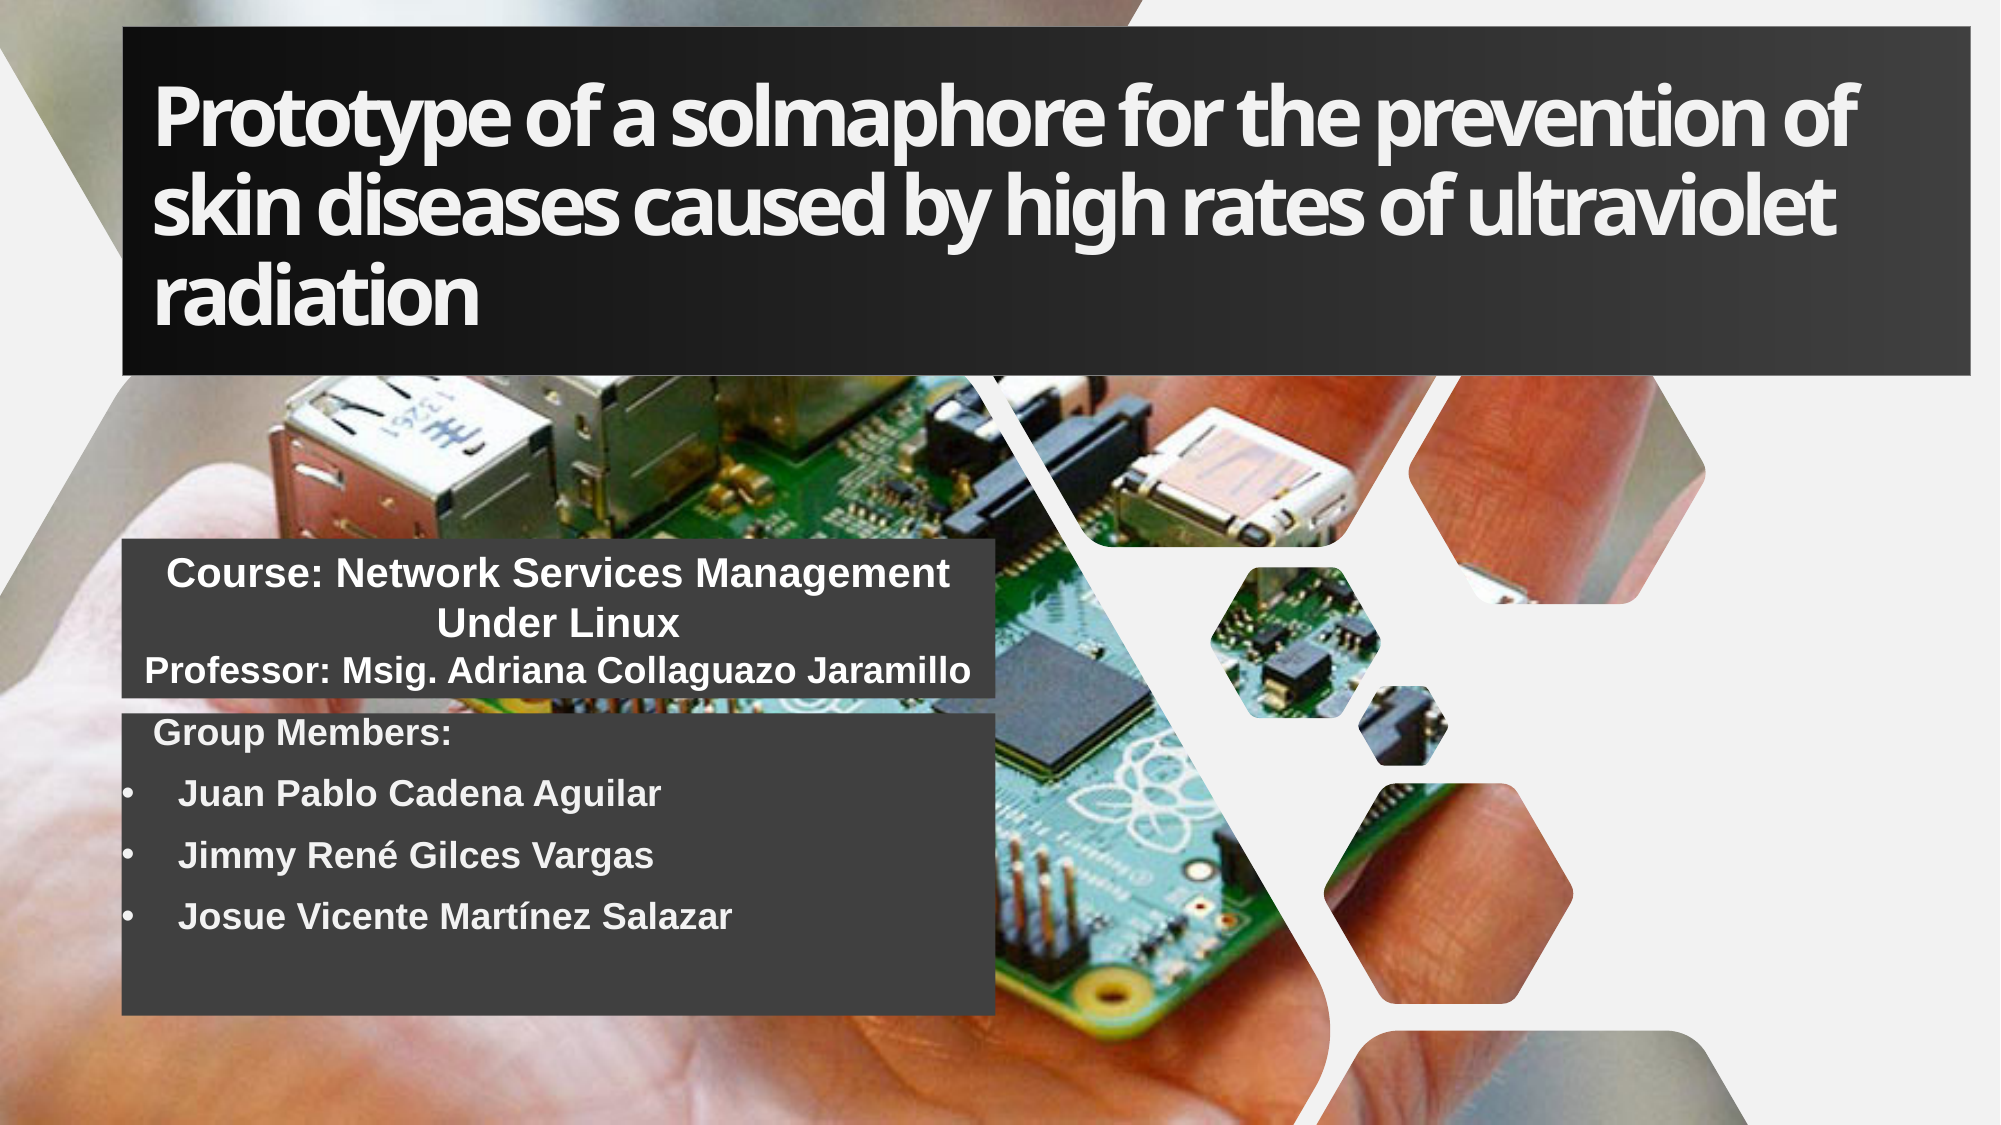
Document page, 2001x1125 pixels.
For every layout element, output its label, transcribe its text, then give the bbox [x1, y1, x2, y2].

picture [0, 0, 1748, 1125]
title Prototype of a solmaphore for the prevention of skin diseases caused by high rates of ultraviolet radiation [1748, 26, 1971, 376]
